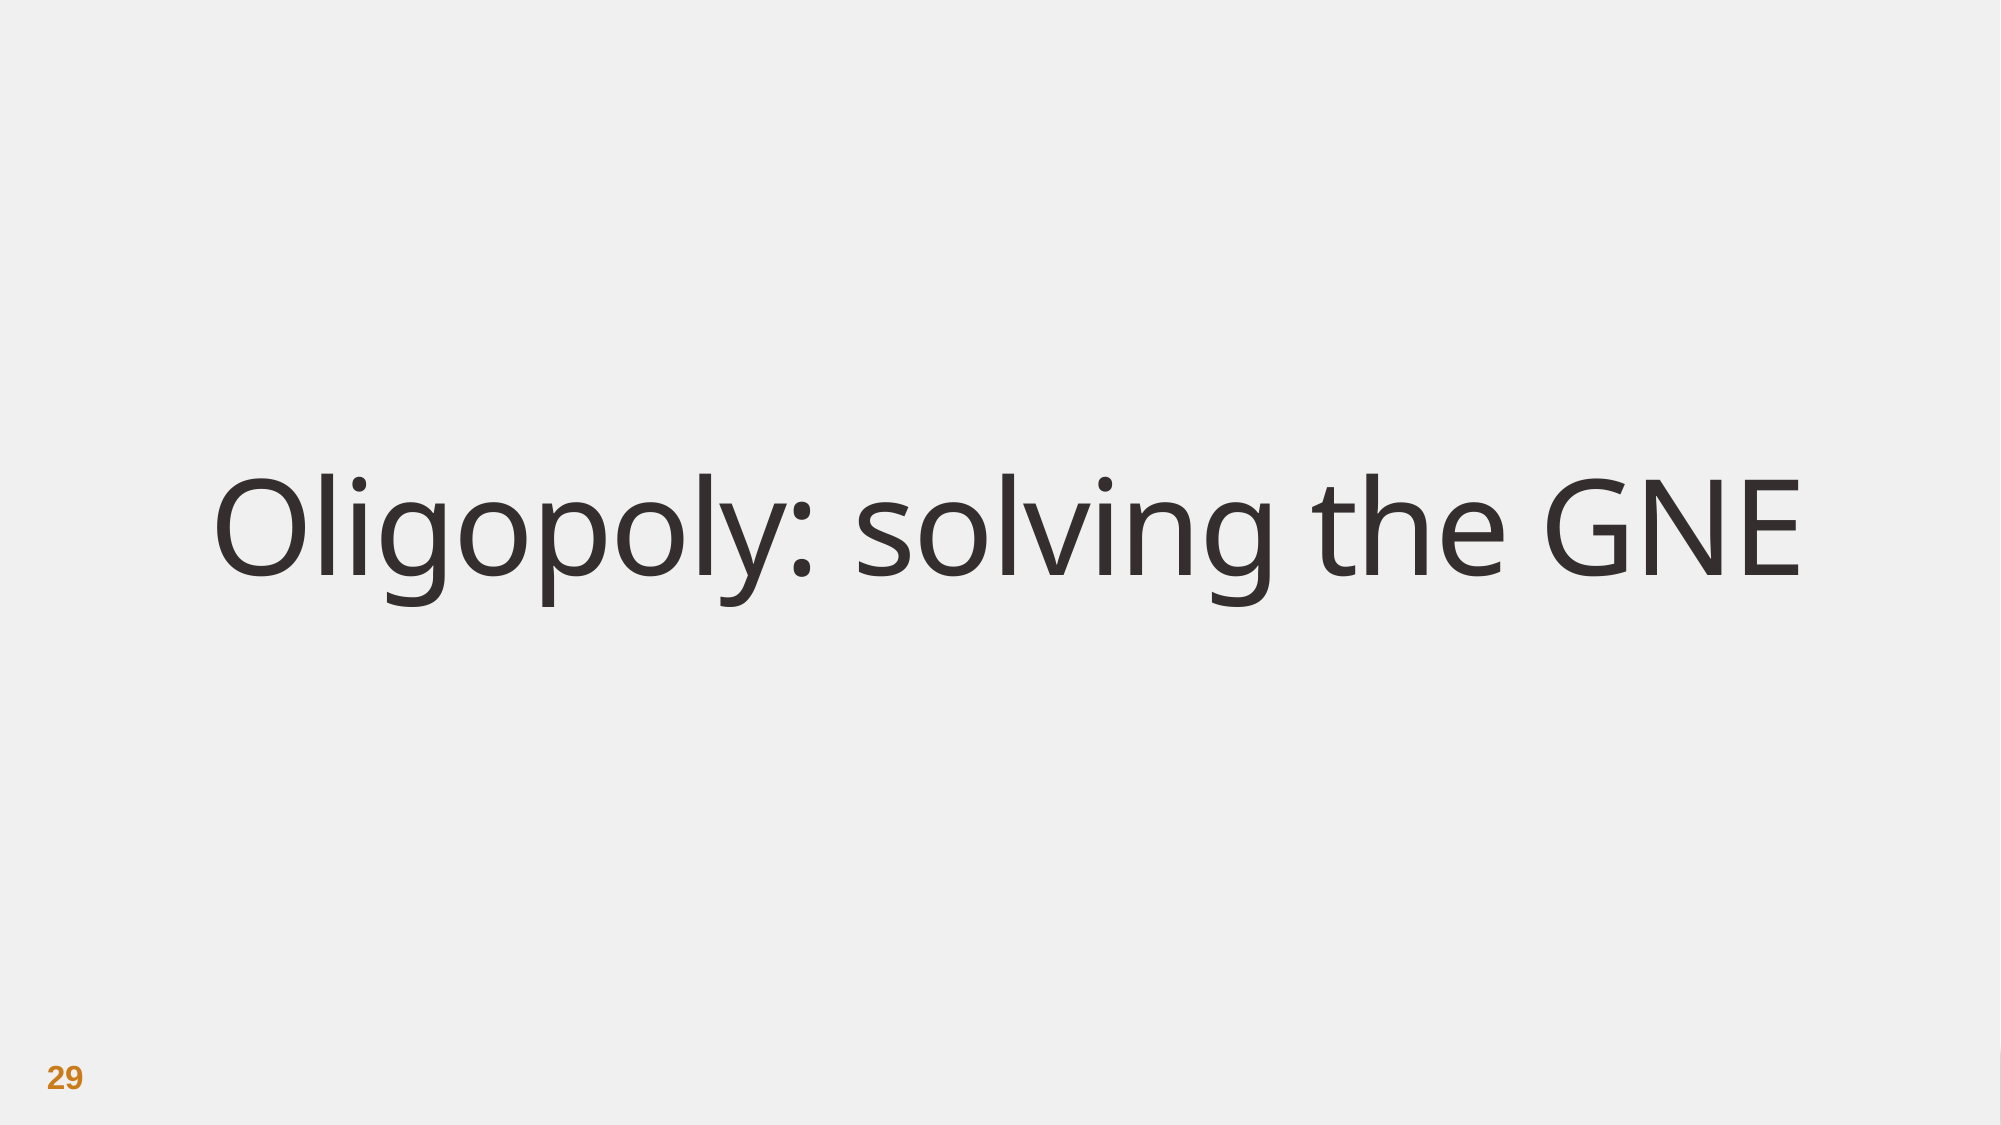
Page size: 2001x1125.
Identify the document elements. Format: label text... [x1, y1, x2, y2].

title Oligopoly: solving the GNE [157, 160, 1858, 910]
slide_number 29 [29, 1046, 104, 1107]
